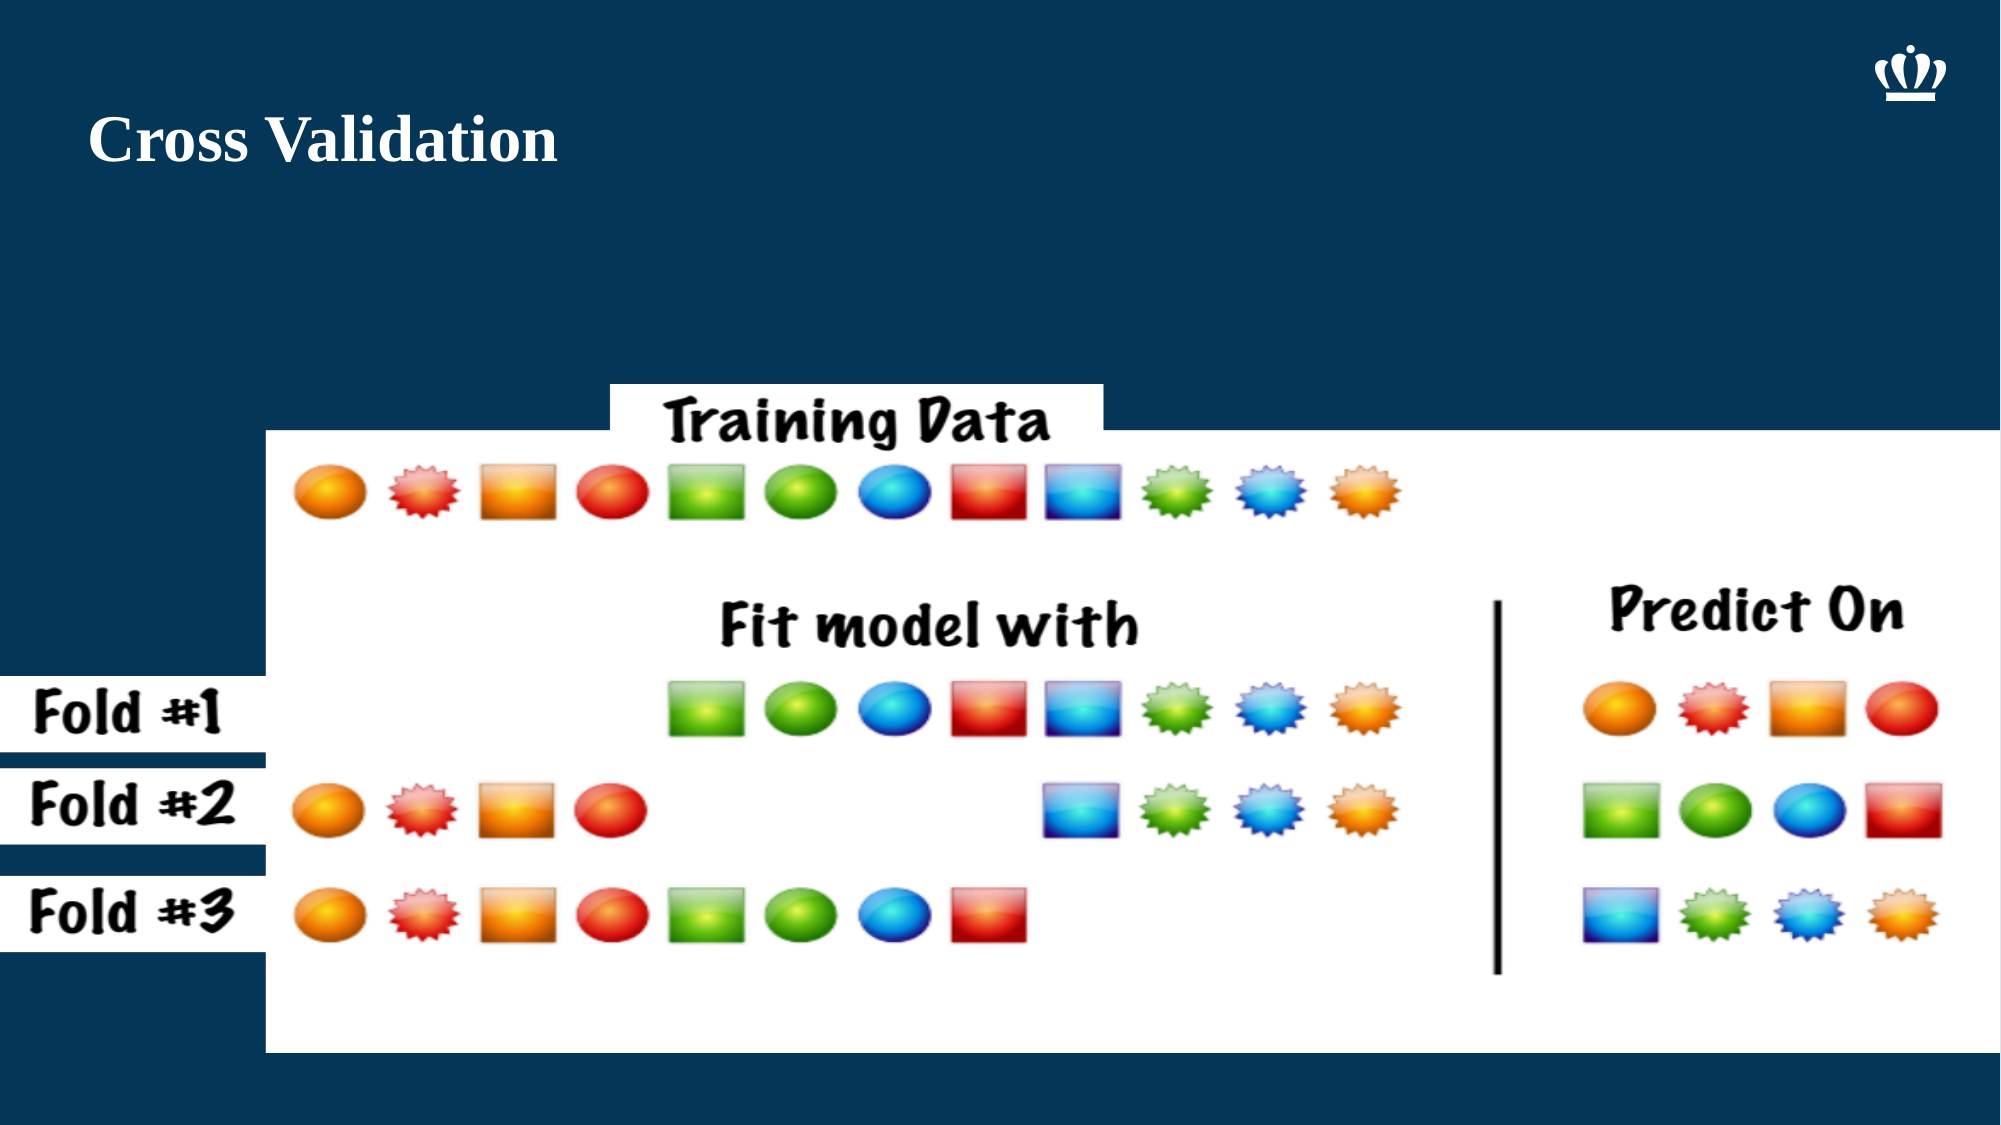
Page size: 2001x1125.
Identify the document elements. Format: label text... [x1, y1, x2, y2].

picture [1875, 45, 1946, 101]
picture [0, 384, 2000, 1053]
title Cross Validation [72, 59, 1928, 220]
